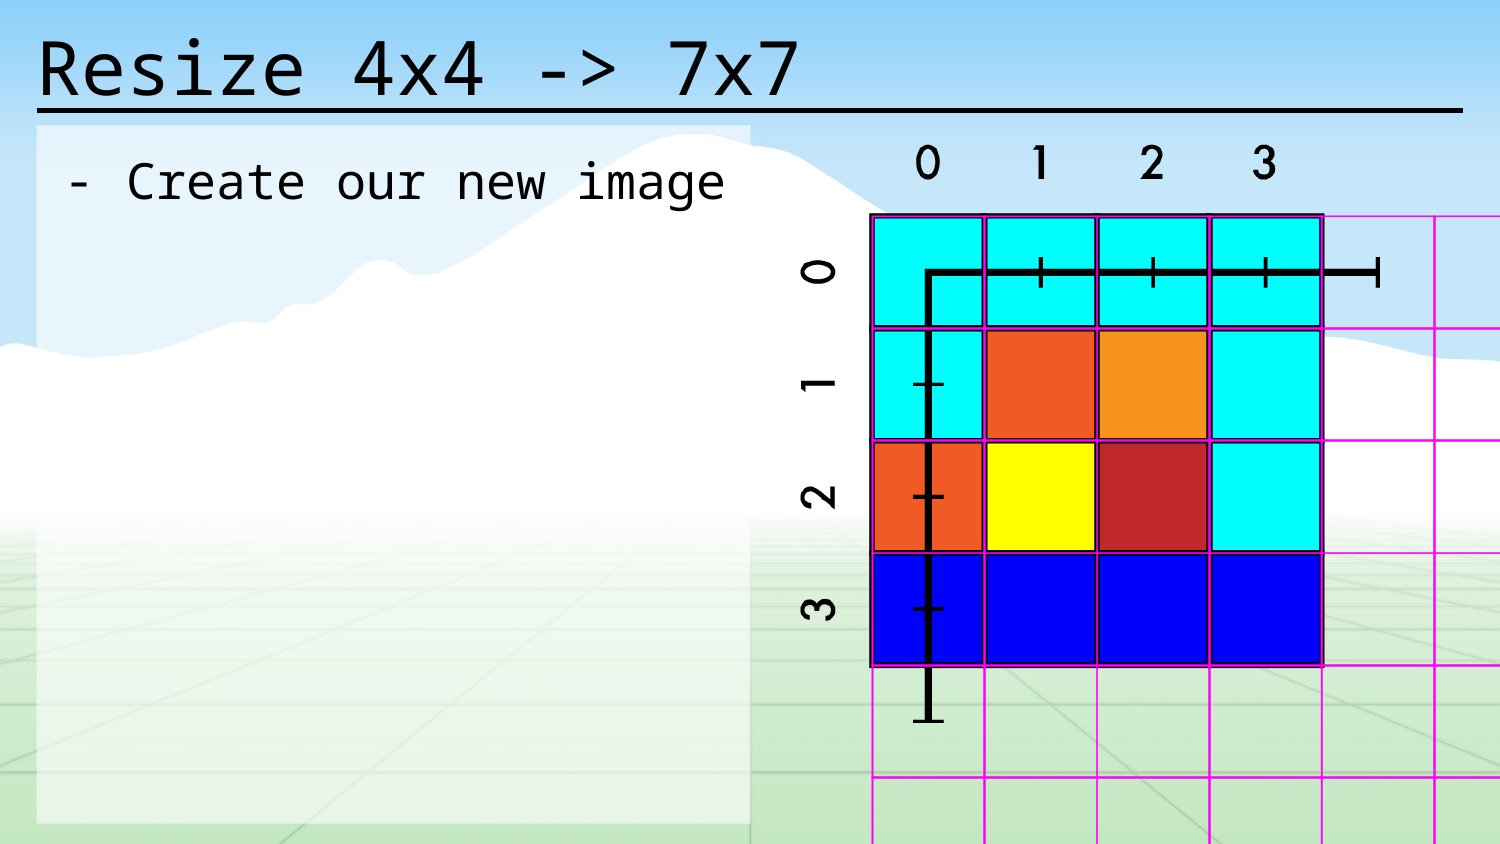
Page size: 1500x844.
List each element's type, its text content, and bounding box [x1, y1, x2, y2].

picture [0, 0, 1500, 844]
list Create our new image [36, 125, 745, 824]
title Resize 4x4 -> 7x7 [20, 31, 1479, 126]
